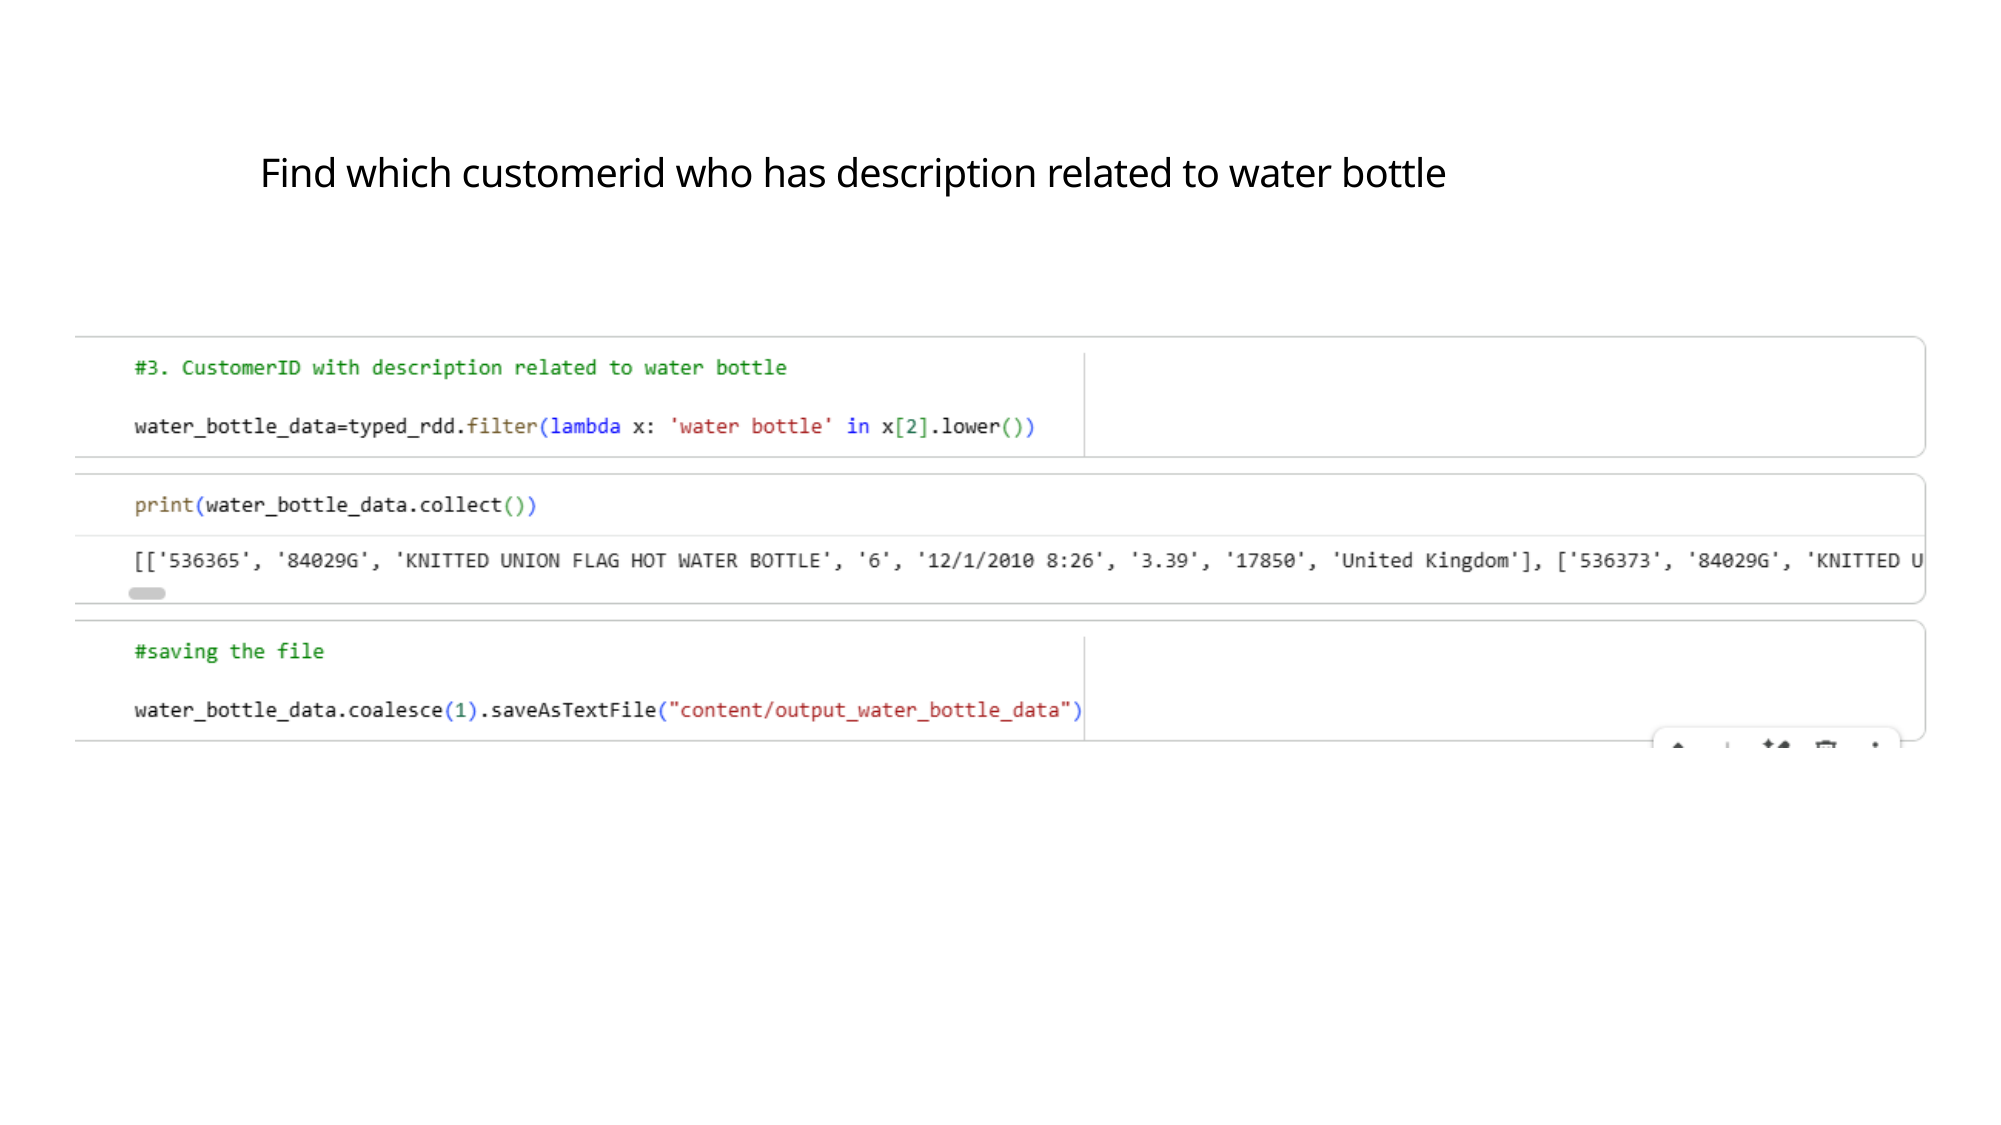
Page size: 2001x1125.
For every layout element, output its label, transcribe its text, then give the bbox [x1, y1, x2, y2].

title Find which customerid who has description related to water bottle [244, 127, 1595, 243]
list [75, 327, 1928, 748]
